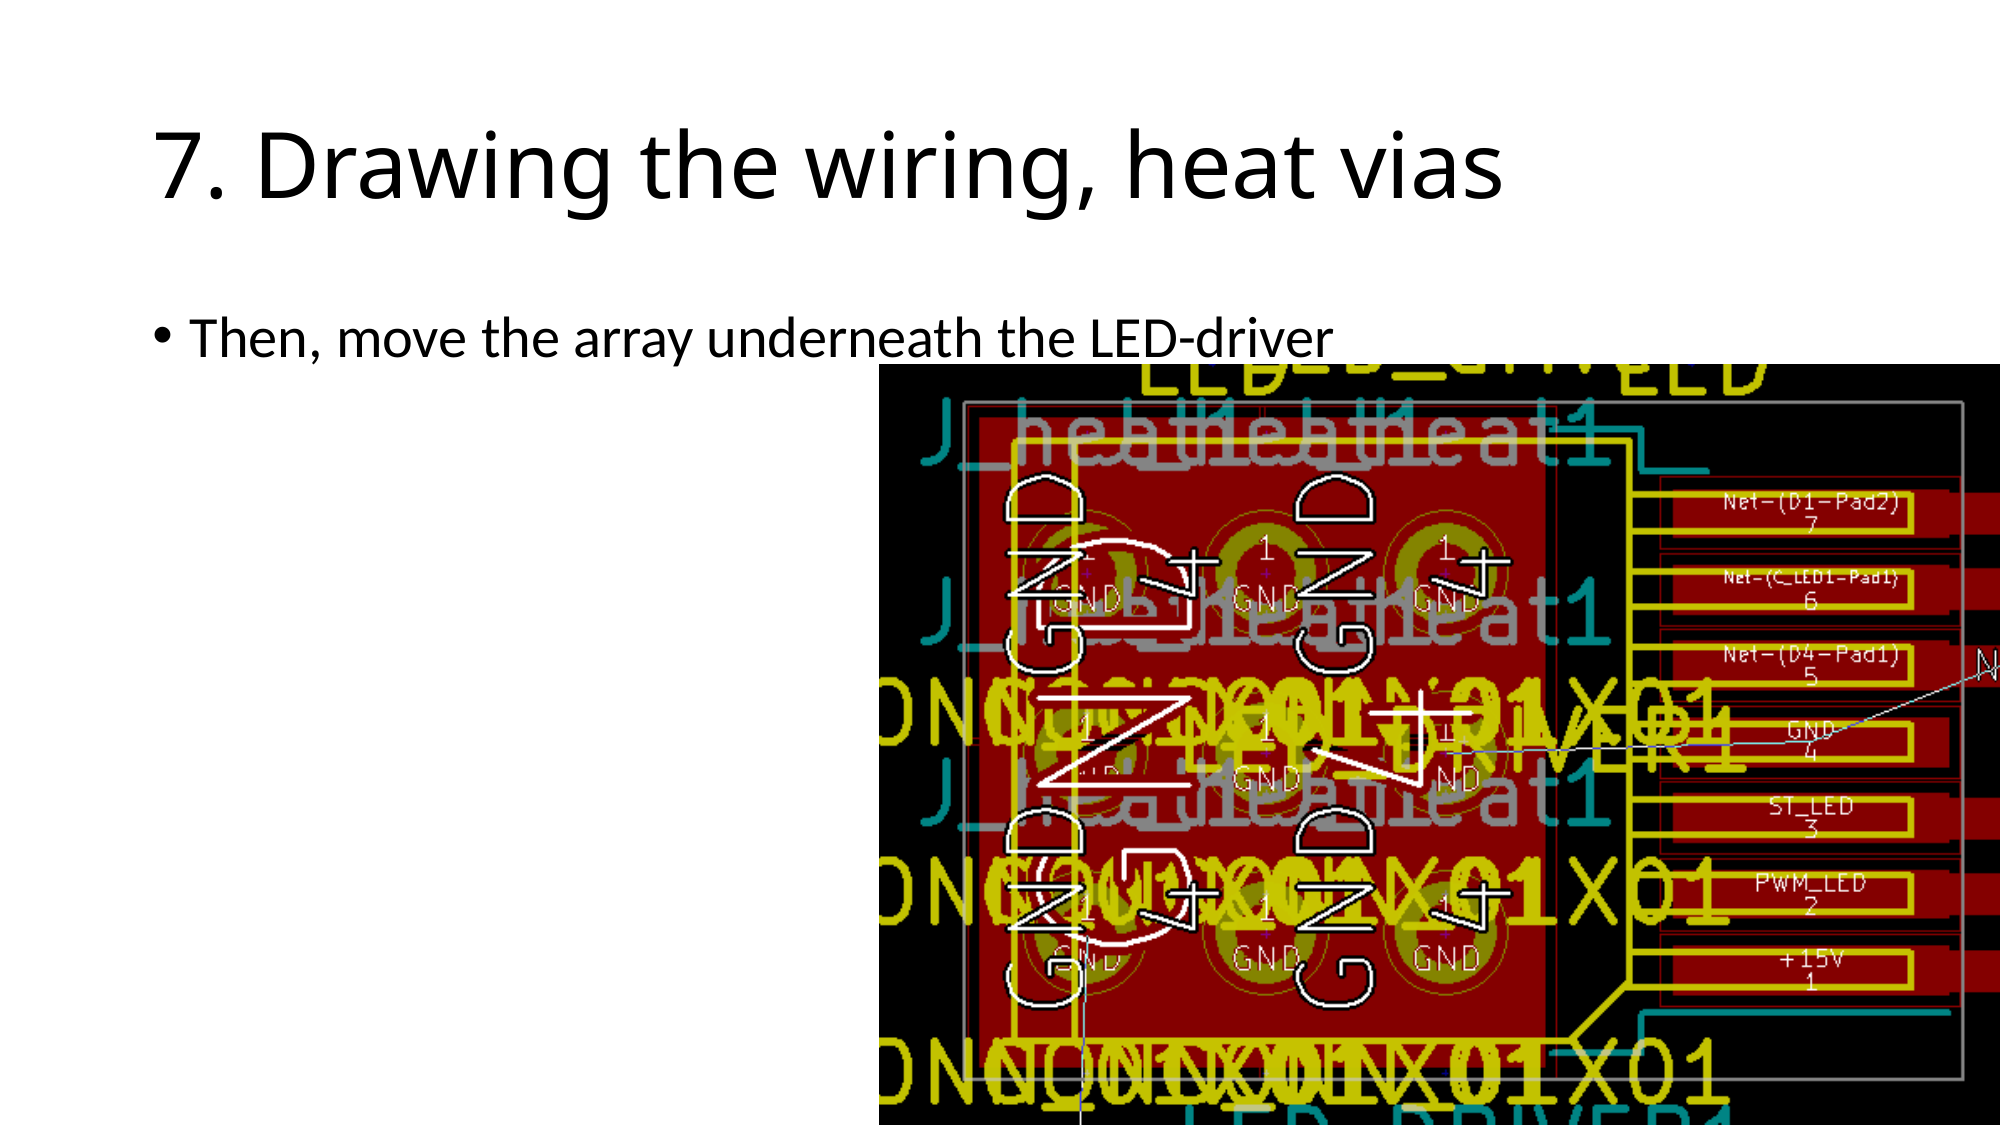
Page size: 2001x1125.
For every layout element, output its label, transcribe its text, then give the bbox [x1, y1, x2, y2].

title 7. Drawing the wiring, heat vias [137, 59, 1863, 278]
list Then, move the array underneath the LED-driver [137, 299, 1863, 1014]
picture [879, 364, 2000, 1125]
